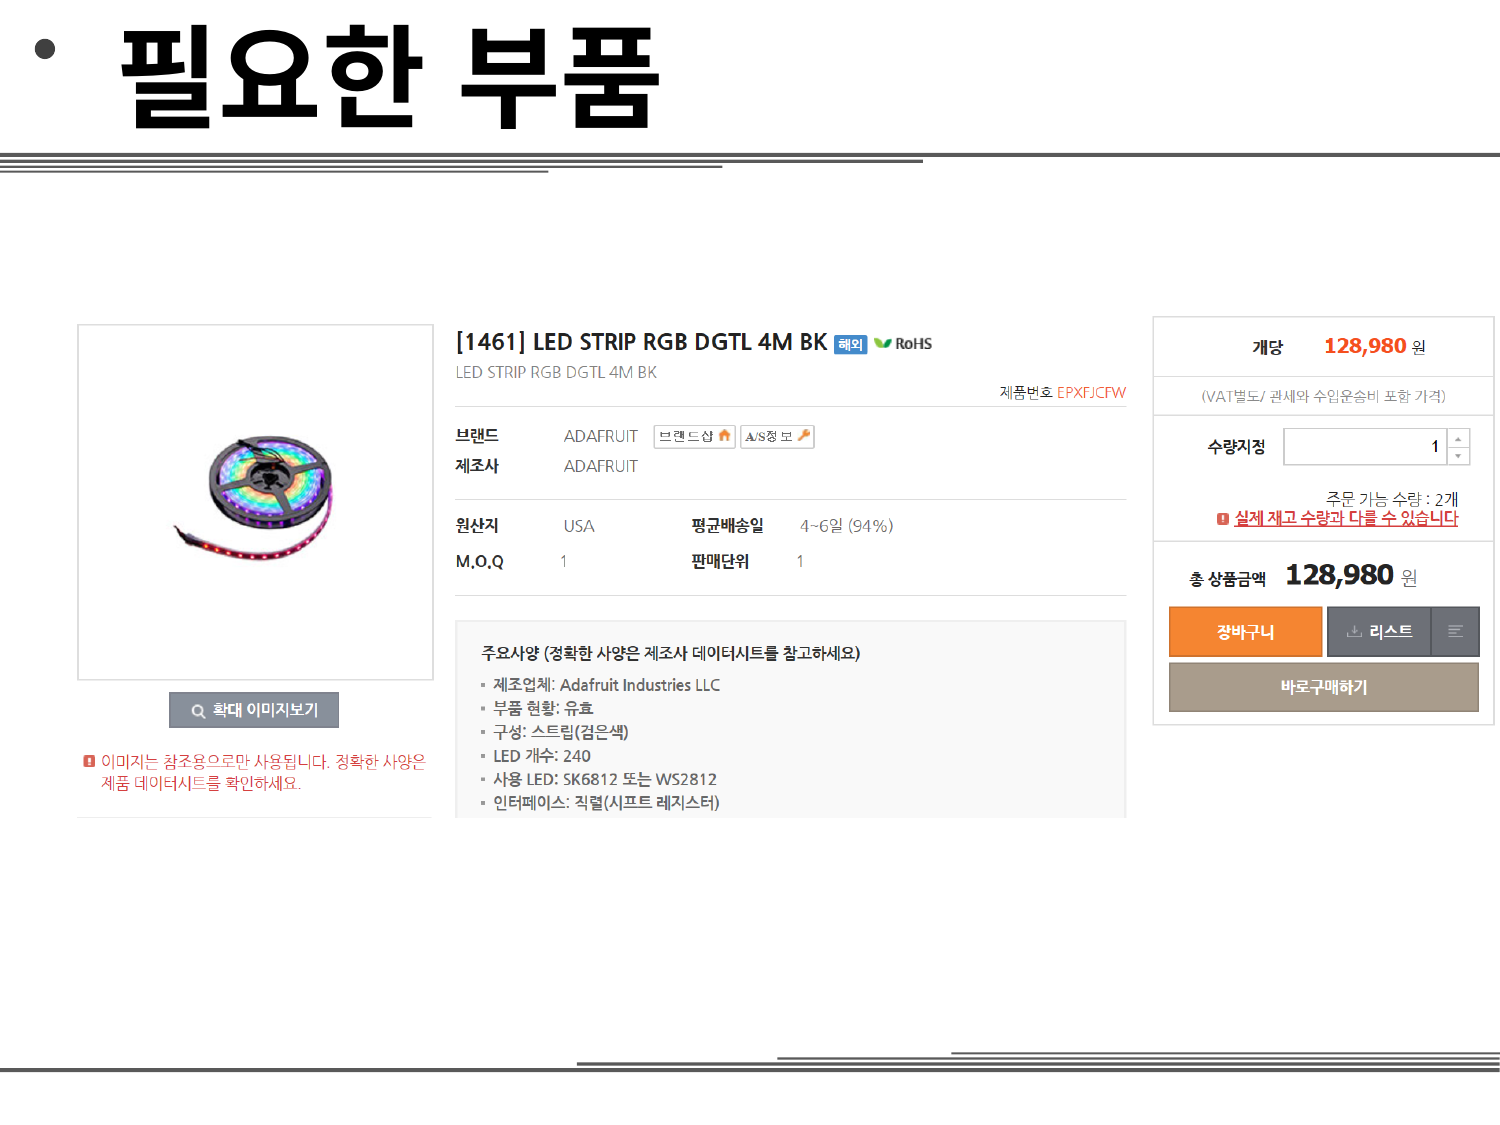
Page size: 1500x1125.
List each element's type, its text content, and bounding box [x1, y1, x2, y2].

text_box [0, 152, 1500, 173]
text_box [0, 1052, 1500, 1073]
picture [69, 314, 1500, 819]
text_box 필요한 부품 [29, 0, 750, 150]
